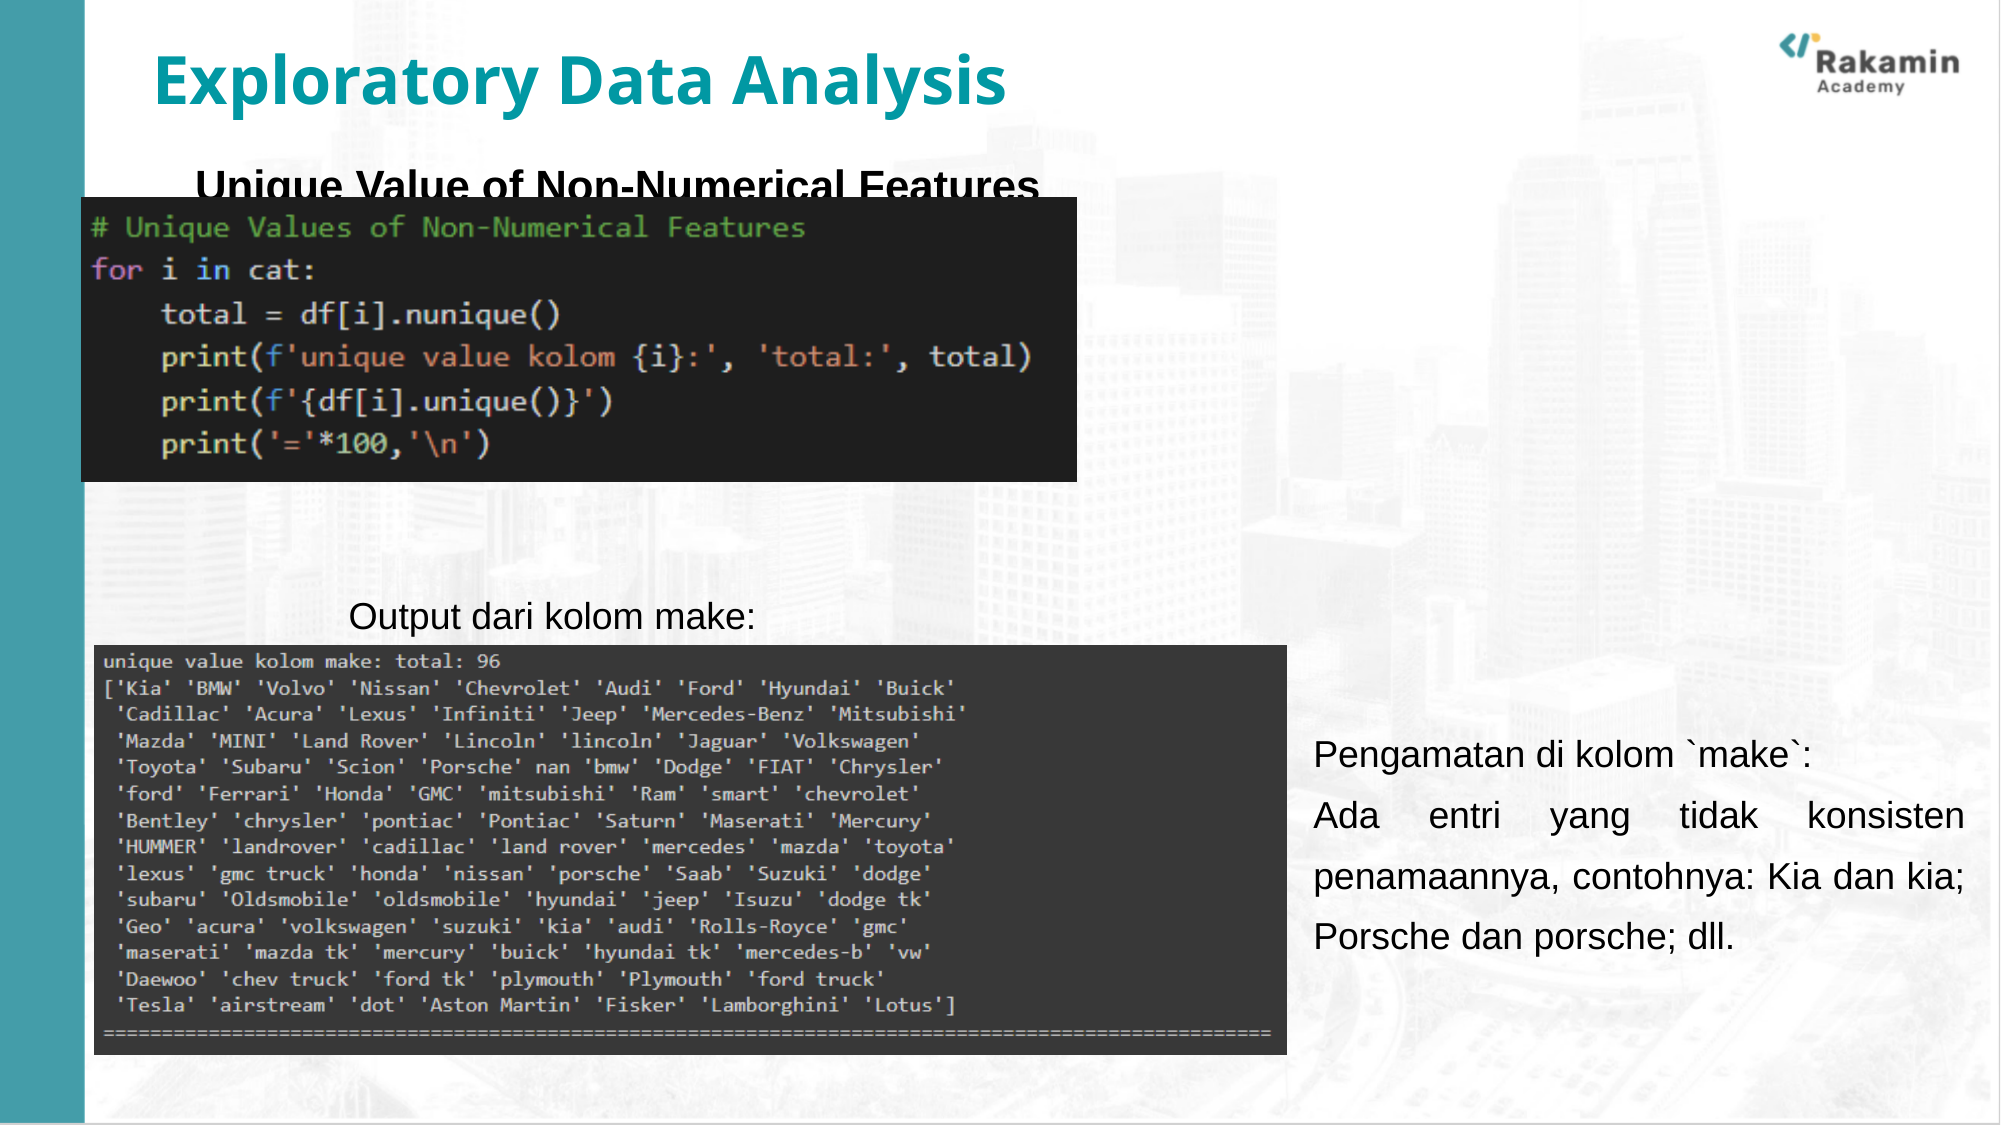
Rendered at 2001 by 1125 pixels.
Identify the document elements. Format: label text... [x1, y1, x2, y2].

text_box Unique Value of Non-Numerical Features [120, 124, 1116, 225]
text_box Output dari kolom make: [258, 554, 900, 644]
text_box Pengamatan di kolom `make`: Ada entri yang tidak konsisten penamaannya, contohnya: Kia dan kia; Porsche dan porsche; dll. [1298, 699, 1981, 973]
text_box Exploratory Data Analysis [137, 28, 1344, 126]
picture [0, 0, 2001, 1125]
